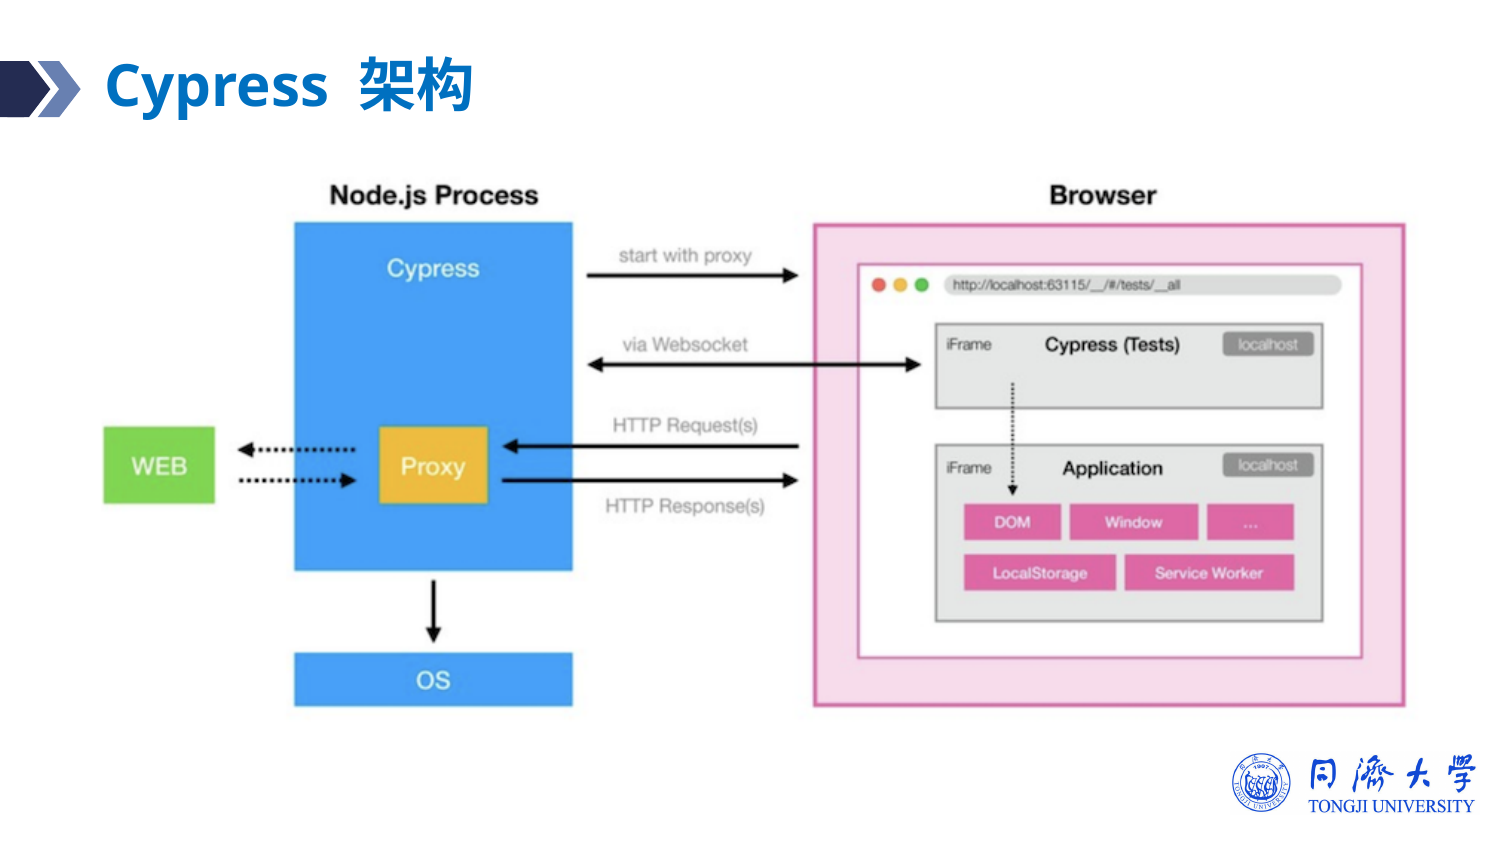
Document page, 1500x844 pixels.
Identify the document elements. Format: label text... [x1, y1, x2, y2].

picture [1230, 751, 1480, 815]
title Cypress 架构 [89, 38, 1294, 137]
picture [101, 159, 1438, 731]
